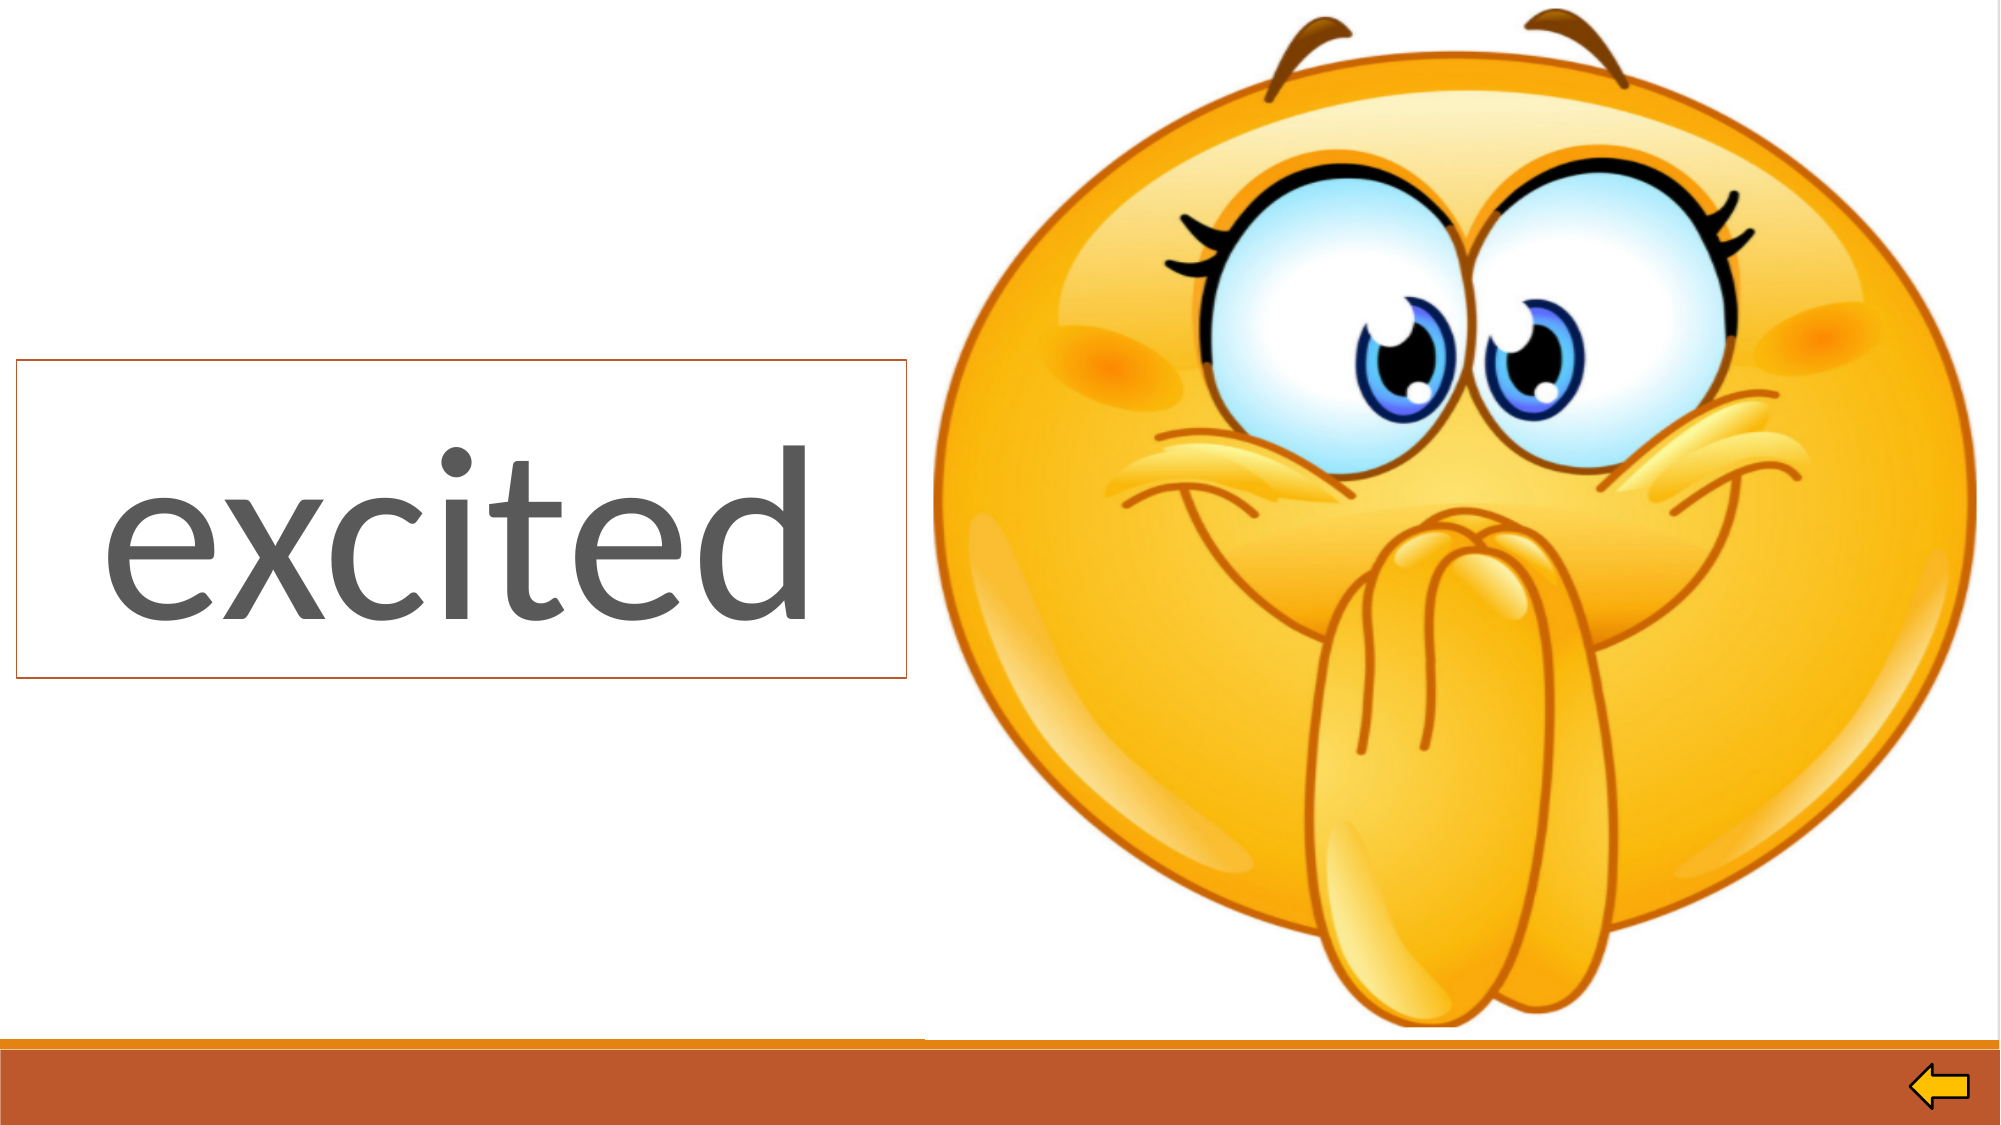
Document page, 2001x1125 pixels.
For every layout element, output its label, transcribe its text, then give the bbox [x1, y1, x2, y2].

picture [924, 0, 2000, 1040]
text_box excited [16, 360, 907, 679]
text_box [1908, 1062, 1970, 1110]
